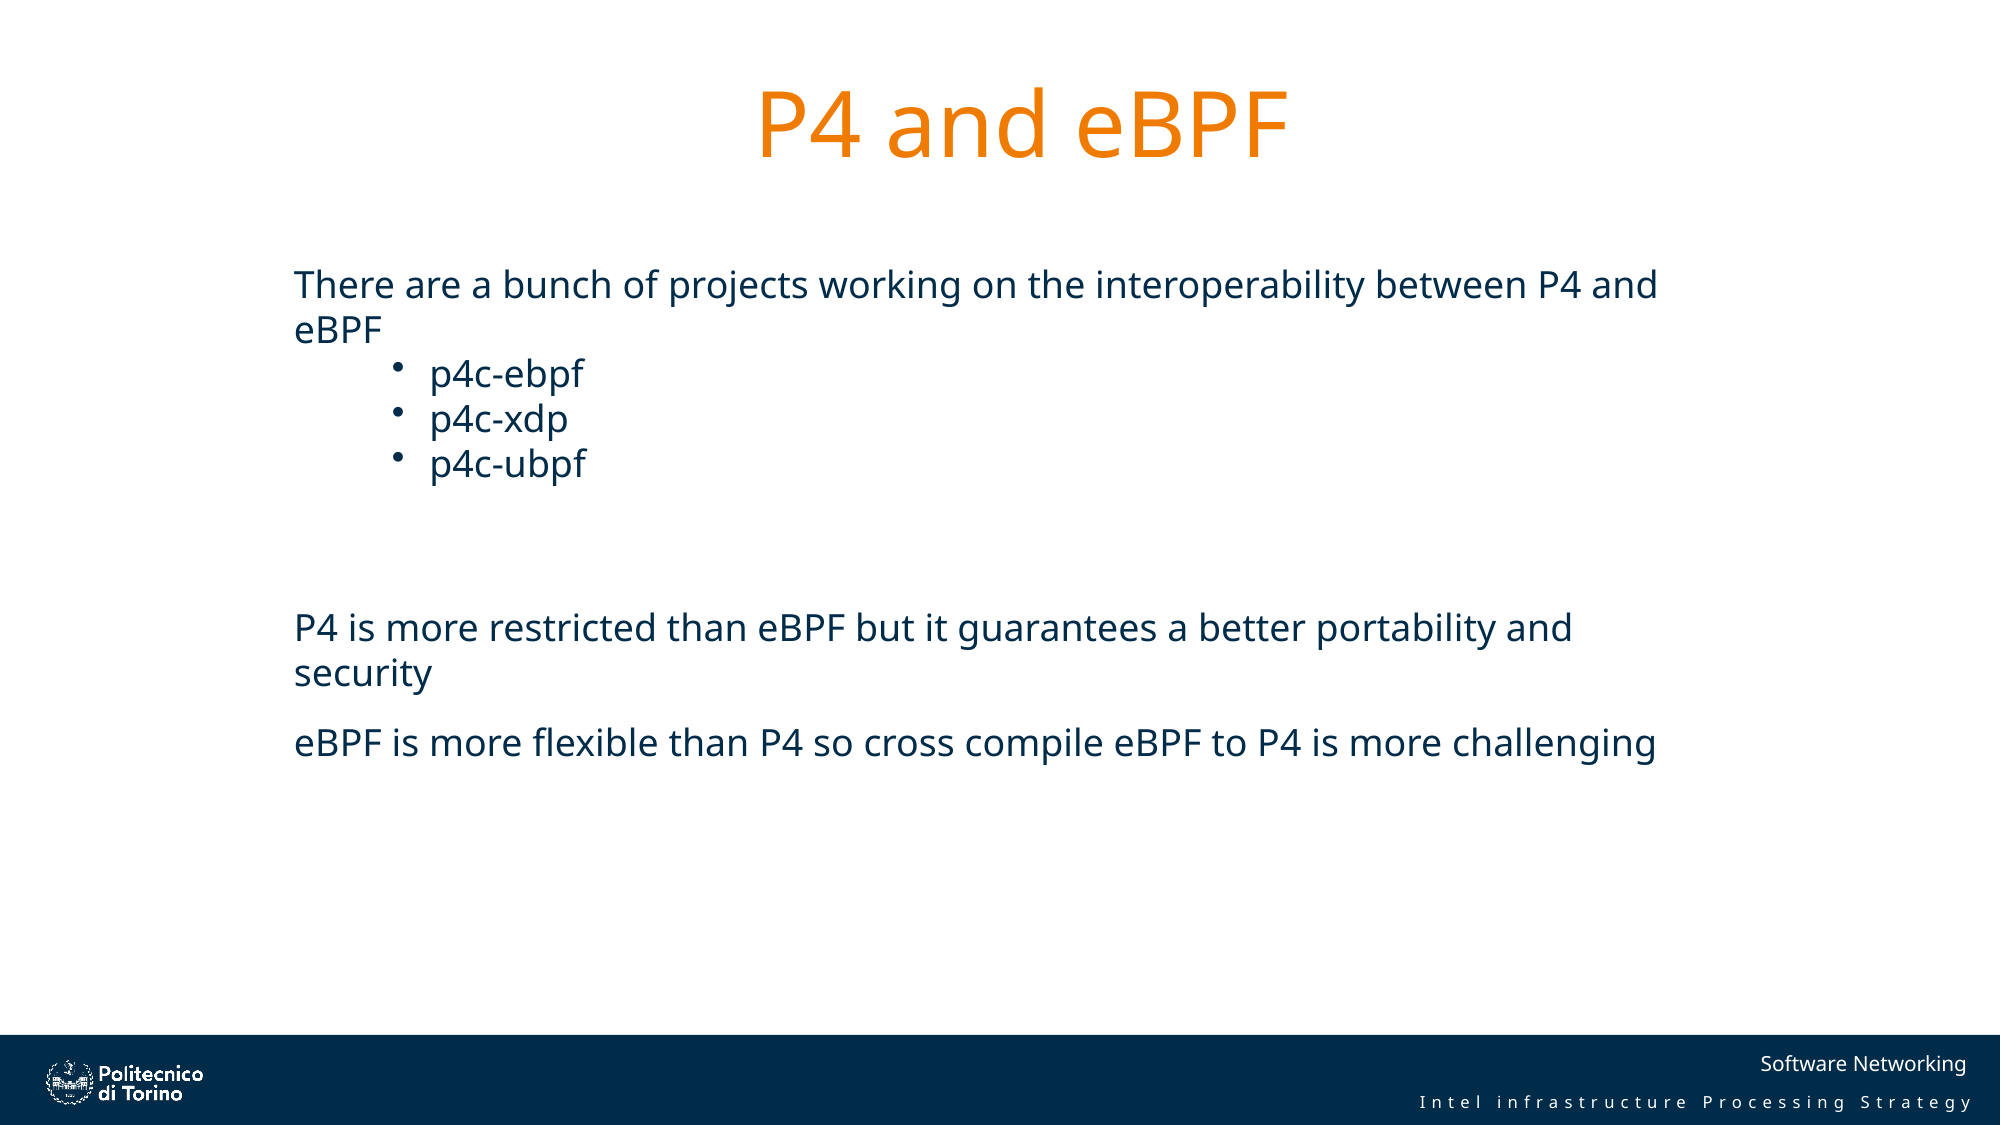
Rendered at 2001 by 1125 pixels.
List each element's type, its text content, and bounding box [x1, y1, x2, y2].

text_box There are a bunch of projects working on the interoperability between P4 and eBPF [286, 254, 1714, 359]
text_box P4 is more restricted than eBPF but it guarantees a better portability and security [286, 597, 1714, 702]
picture [46, 1060, 203, 1105]
list Intel infrastructure Processing Strategy [591, 1083, 1979, 1121]
list Software Networking [592, 1043, 1975, 1083]
text_box p4c-ebpf p4c-xdp p4c-ubpf [384, 342, 594, 492]
text_box eBPF is more flexible than P4 so cross compile eBPF to P4 is more challenging [286, 711, 1714, 772]
title P4 and eBPF [42, 70, 2000, 225]
